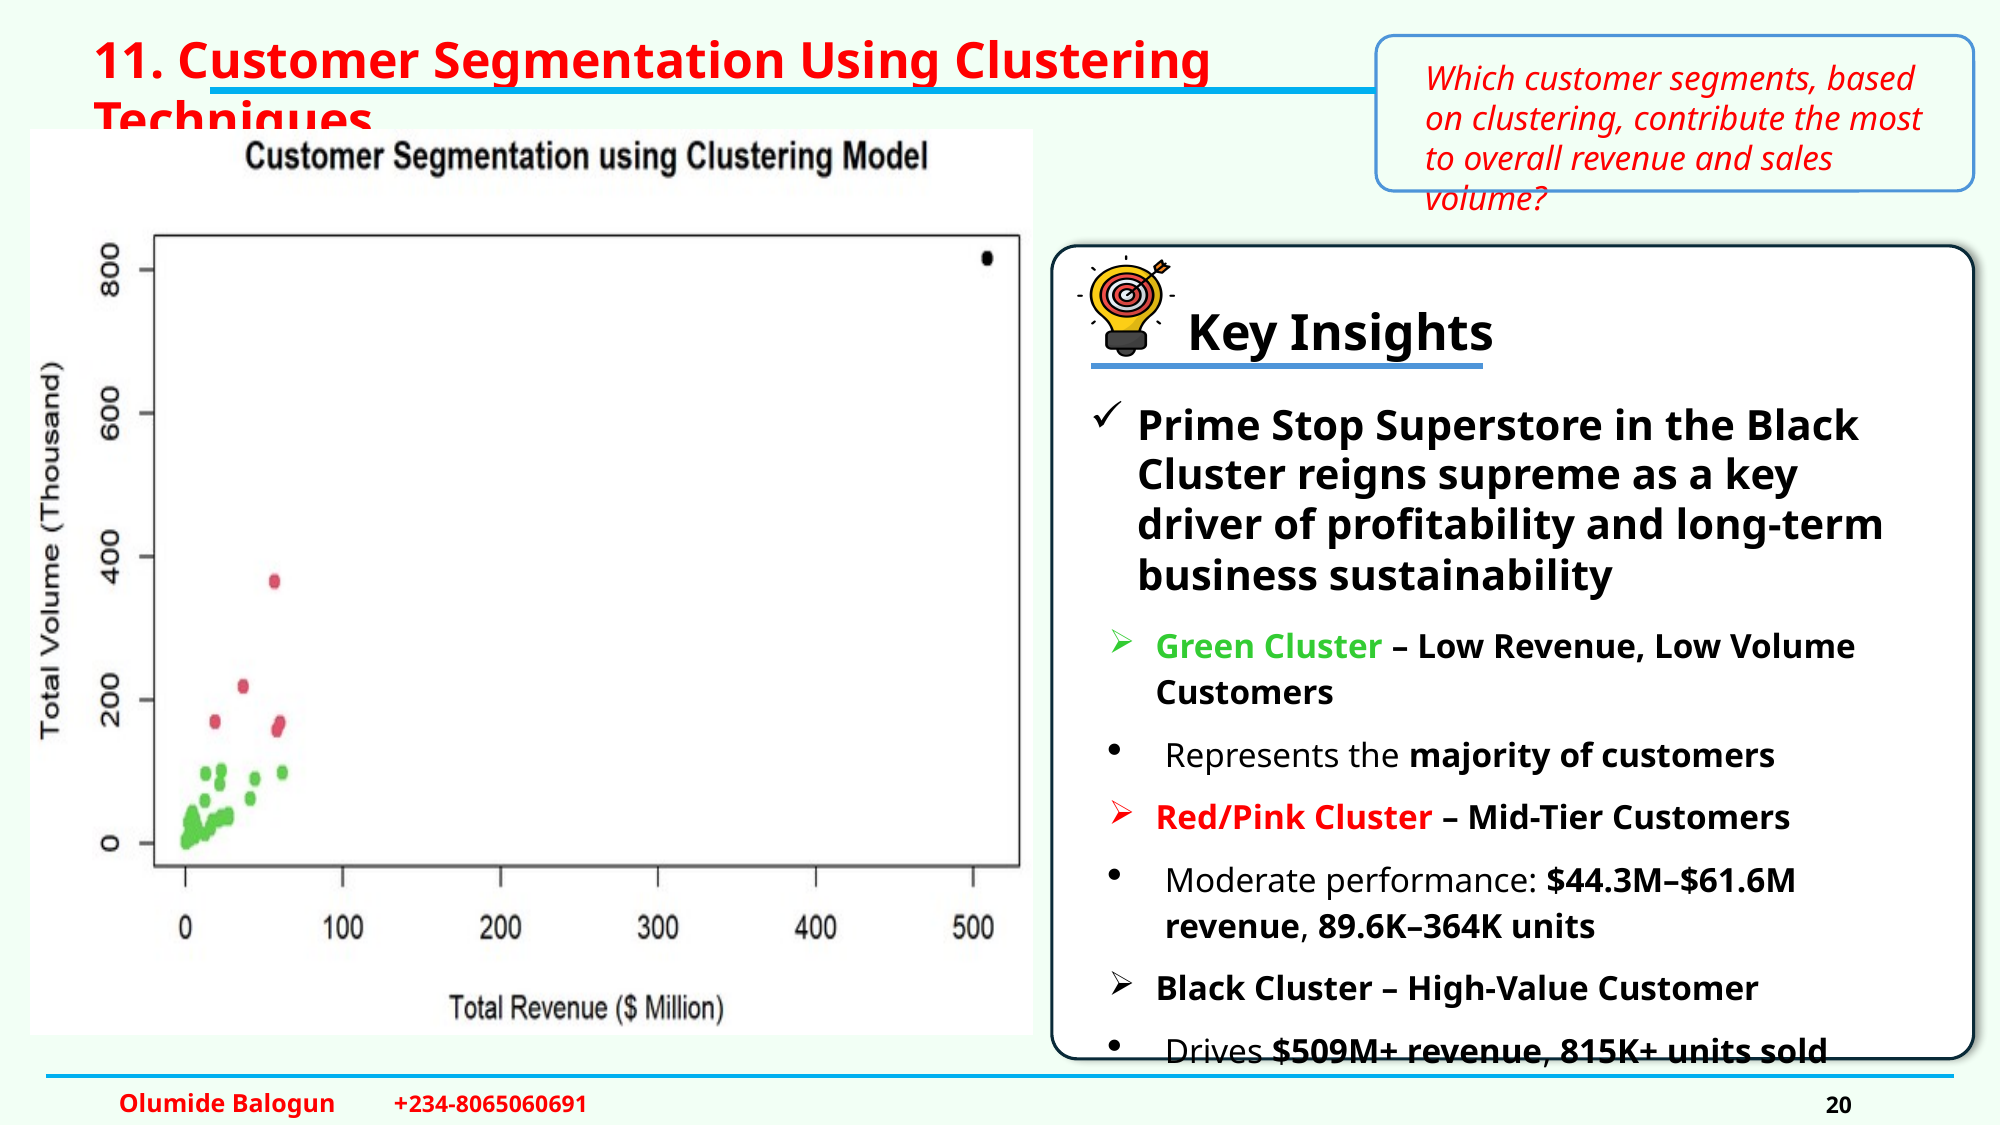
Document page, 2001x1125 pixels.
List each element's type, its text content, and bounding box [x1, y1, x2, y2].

text_box Olumide Balogun +234-8065060691 [103, 1080, 608, 1125]
picture [29, 128, 1033, 1036]
text_box [1374, 33, 1976, 193]
text_box Key Insights [1173, 292, 1511, 368]
text_box 20 [1810, 1083, 1874, 1125]
picture [1063, 254, 1189, 357]
text_box Green Cluster – Low Revenue, Low Volume Customers Represents the majority of customers Red/Pink Cluster – Mid-Tier Customers Moderate performance: $44.3M–$61.6M revenue, 89.6K–364K units Black Cluster – High-Value Customer Drives $509M+ revenue, 815K+ units sold [1093, 612, 1932, 1074]
text_box 11. Customer Segmentation Using Clustering Techniques [78, 21, 1281, 156]
text_box Prime Stop Superstore in the Black Cluster reigns supreme as a key driver of profitability and long-term business sustainability [1075, 390, 1946, 606]
text_box Which customer segments, based on clustering, contribute the most to overall revenue and sales volume? [1410, 192, 1962, 225]
text_box [1050, 244, 1976, 1061]
